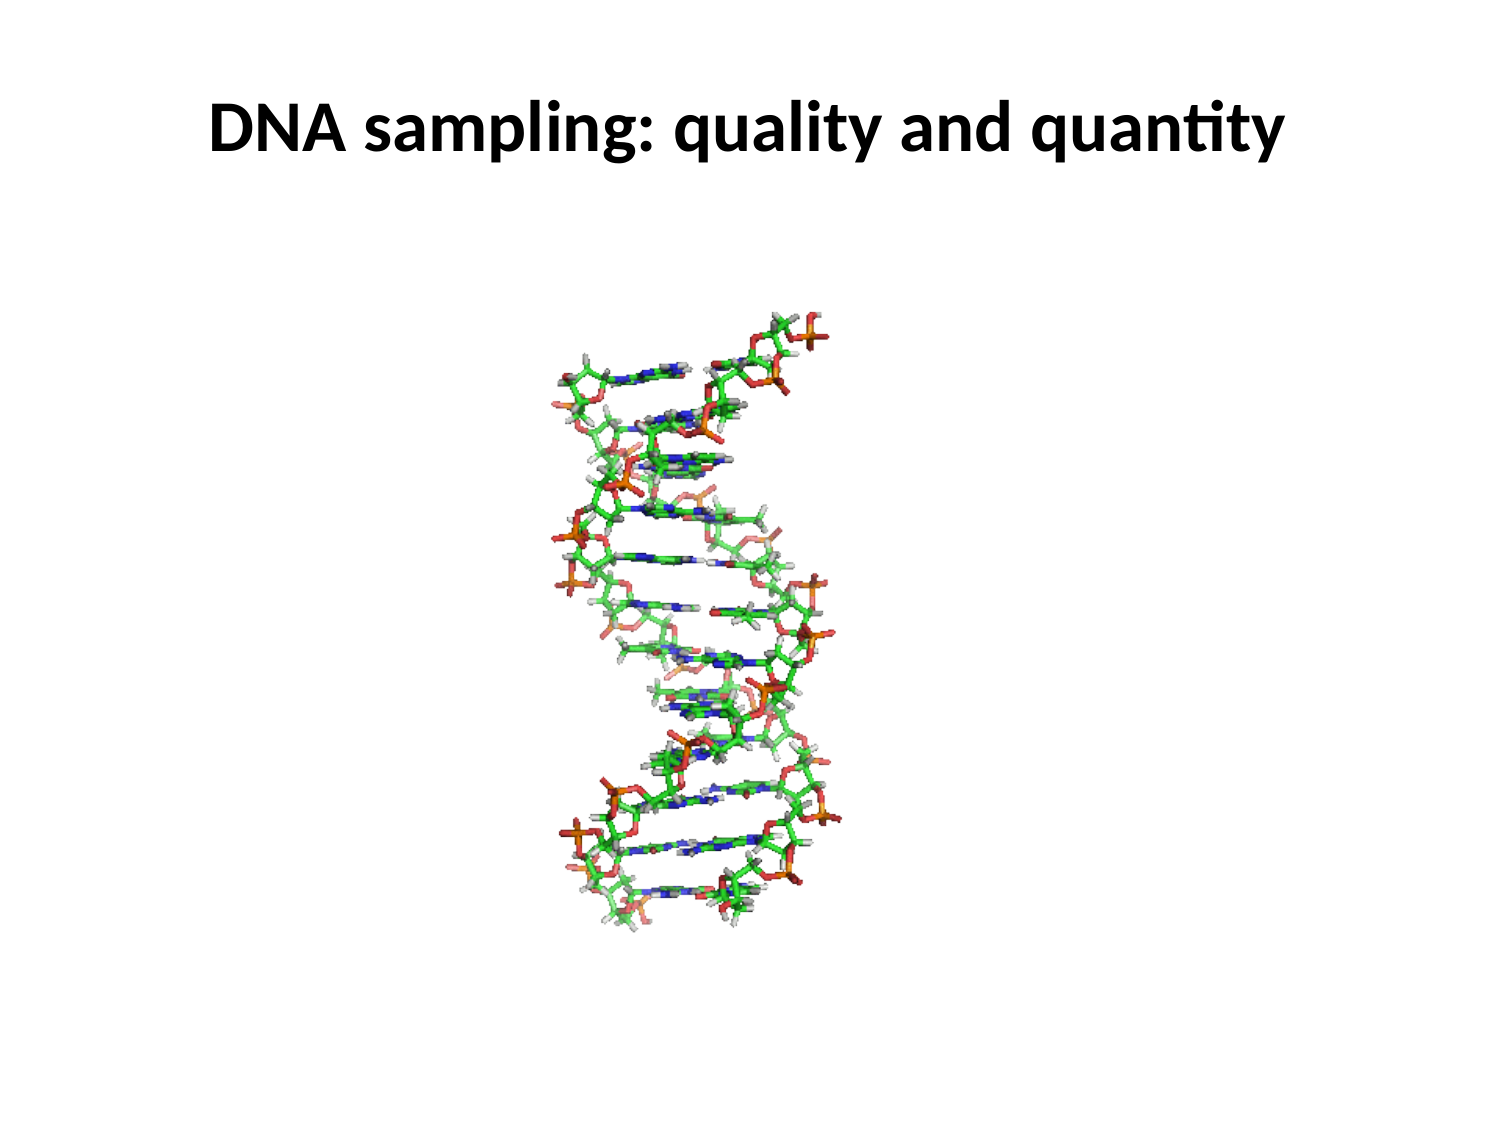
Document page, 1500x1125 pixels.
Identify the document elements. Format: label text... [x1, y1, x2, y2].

picture [462, 262, 916, 1008]
title DNA sampling: quality and quantity [33, 80, 1463, 175]
